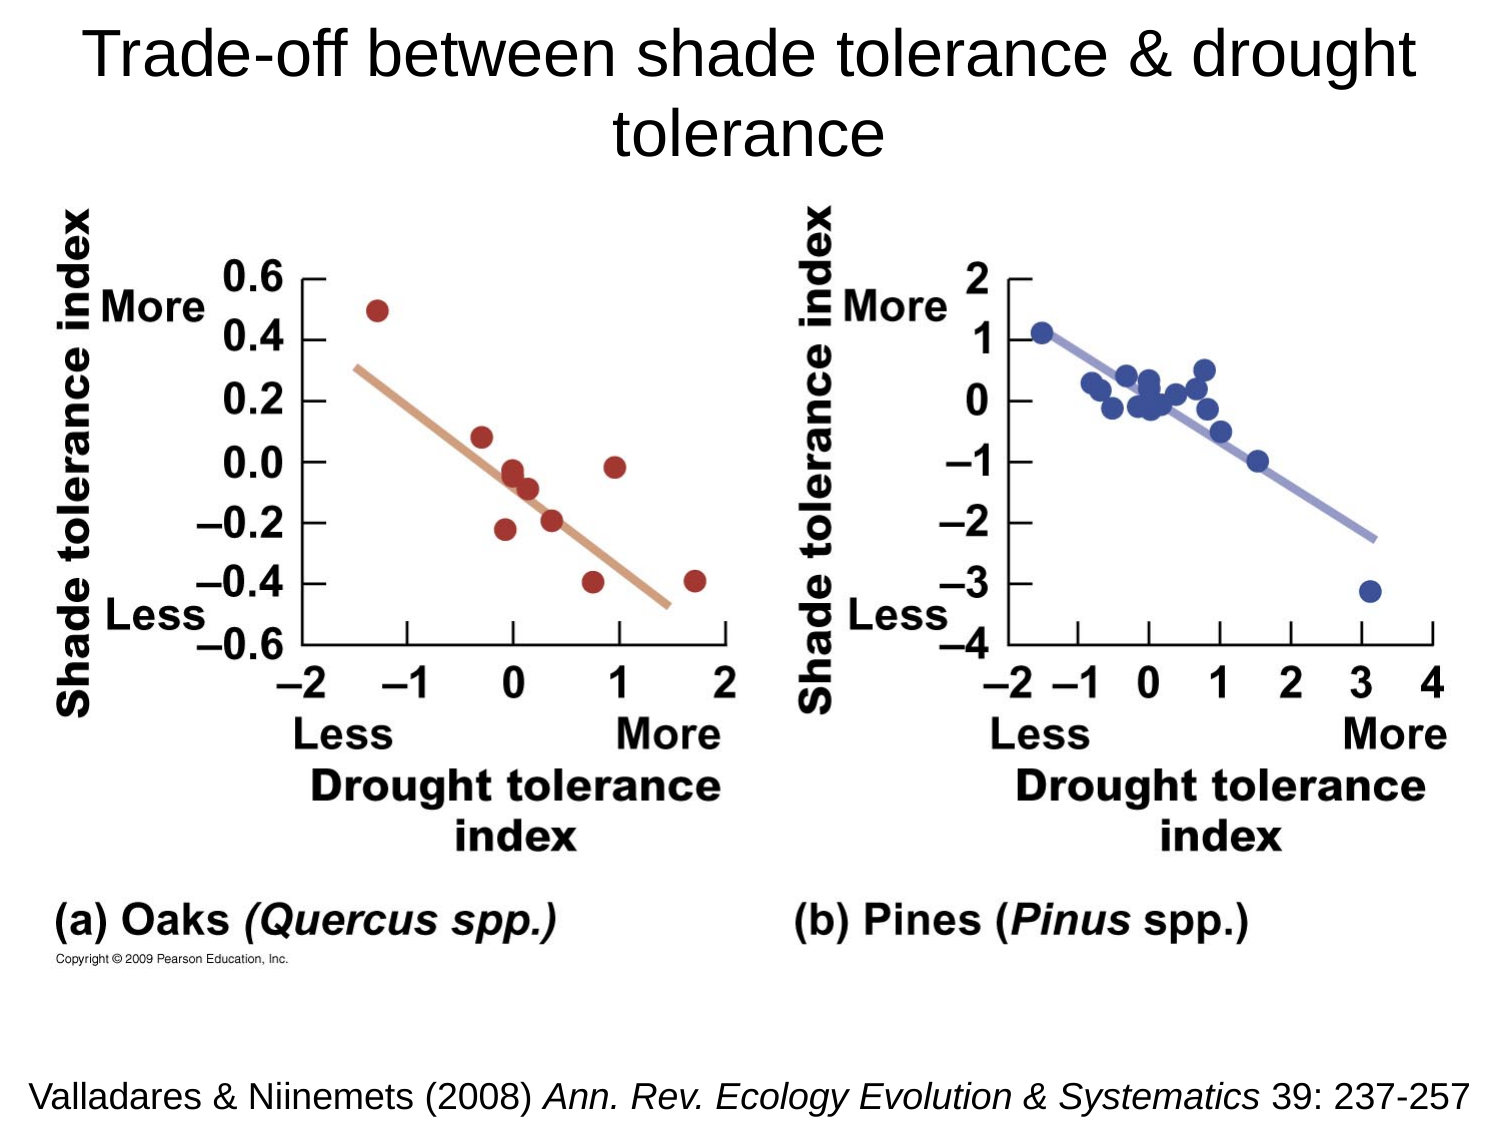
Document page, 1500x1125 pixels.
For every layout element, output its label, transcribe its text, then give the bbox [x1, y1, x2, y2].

title Trade-off between shade tolerance & drought tolerance [0, 24, 1500, 155]
picture [49, 199, 1453, 975]
text_box Valladares & Niinemets (2008) Ann. Rev. Ecology Evolution & Systematics 39: 237-257 [13, 1064, 1486, 1124]
